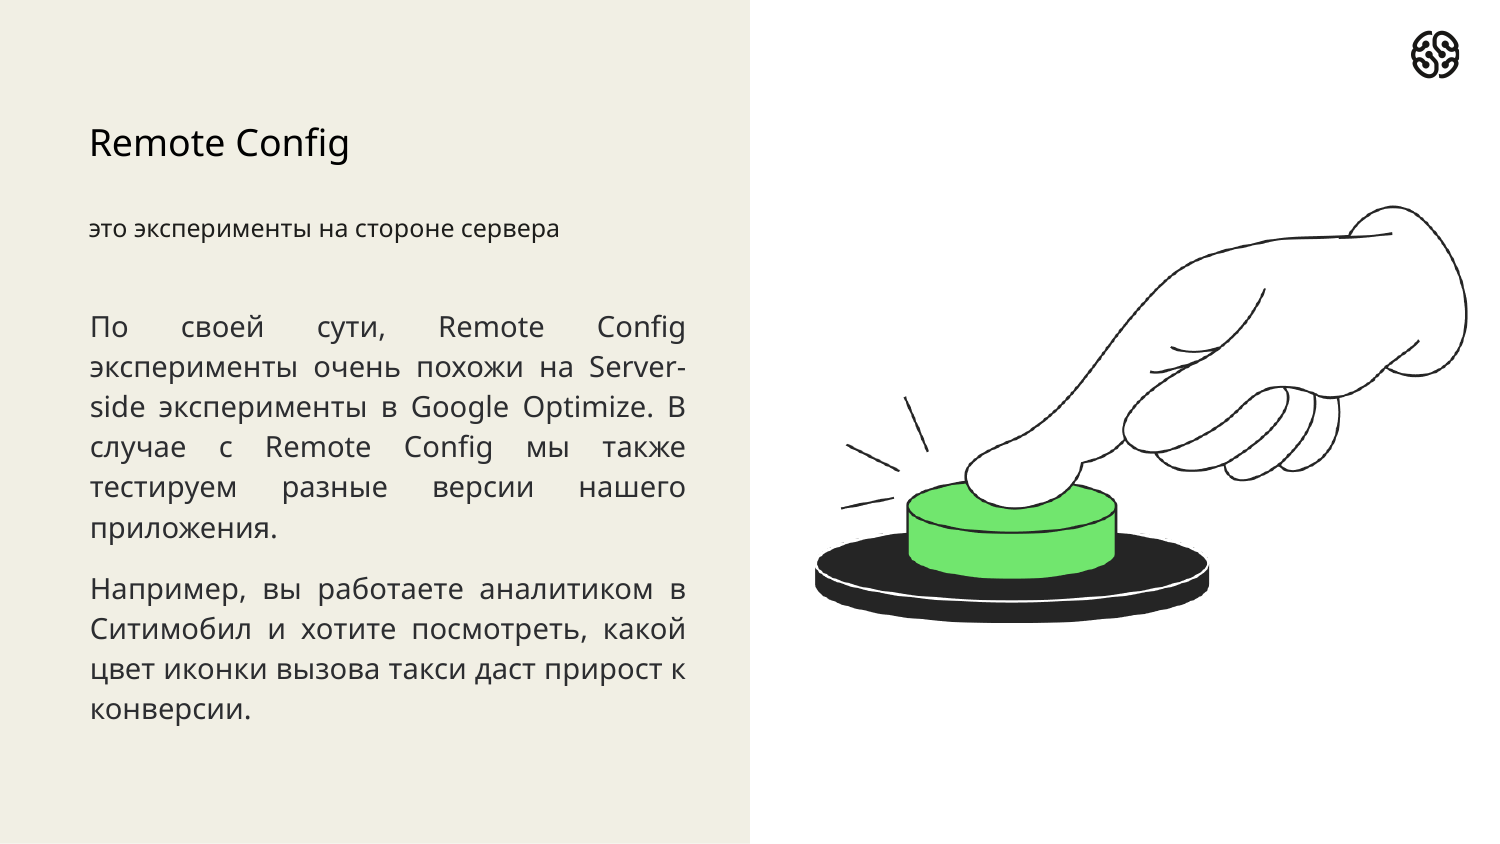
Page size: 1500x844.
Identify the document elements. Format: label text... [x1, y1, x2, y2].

text_box Remote Config [88, 118, 721, 193]
text_box это эксперименты на стороне сервера [88, 206, 721, 243]
text_box По своей сути, Remote Config эксперименты очень похожи на Server-side эксперименты в Google Optimize. В случае с Remote Config мы также тестируем разные версии нашего приложения. Например, вы работаете аналитиком в Ситимобил и хотите посмотреть, какой цвет иконки вызова такси даст прирост к конверсии. [14, 302, 691, 787]
picture [813, 203, 1469, 623]
picture [1411, 30, 1460, 79]
